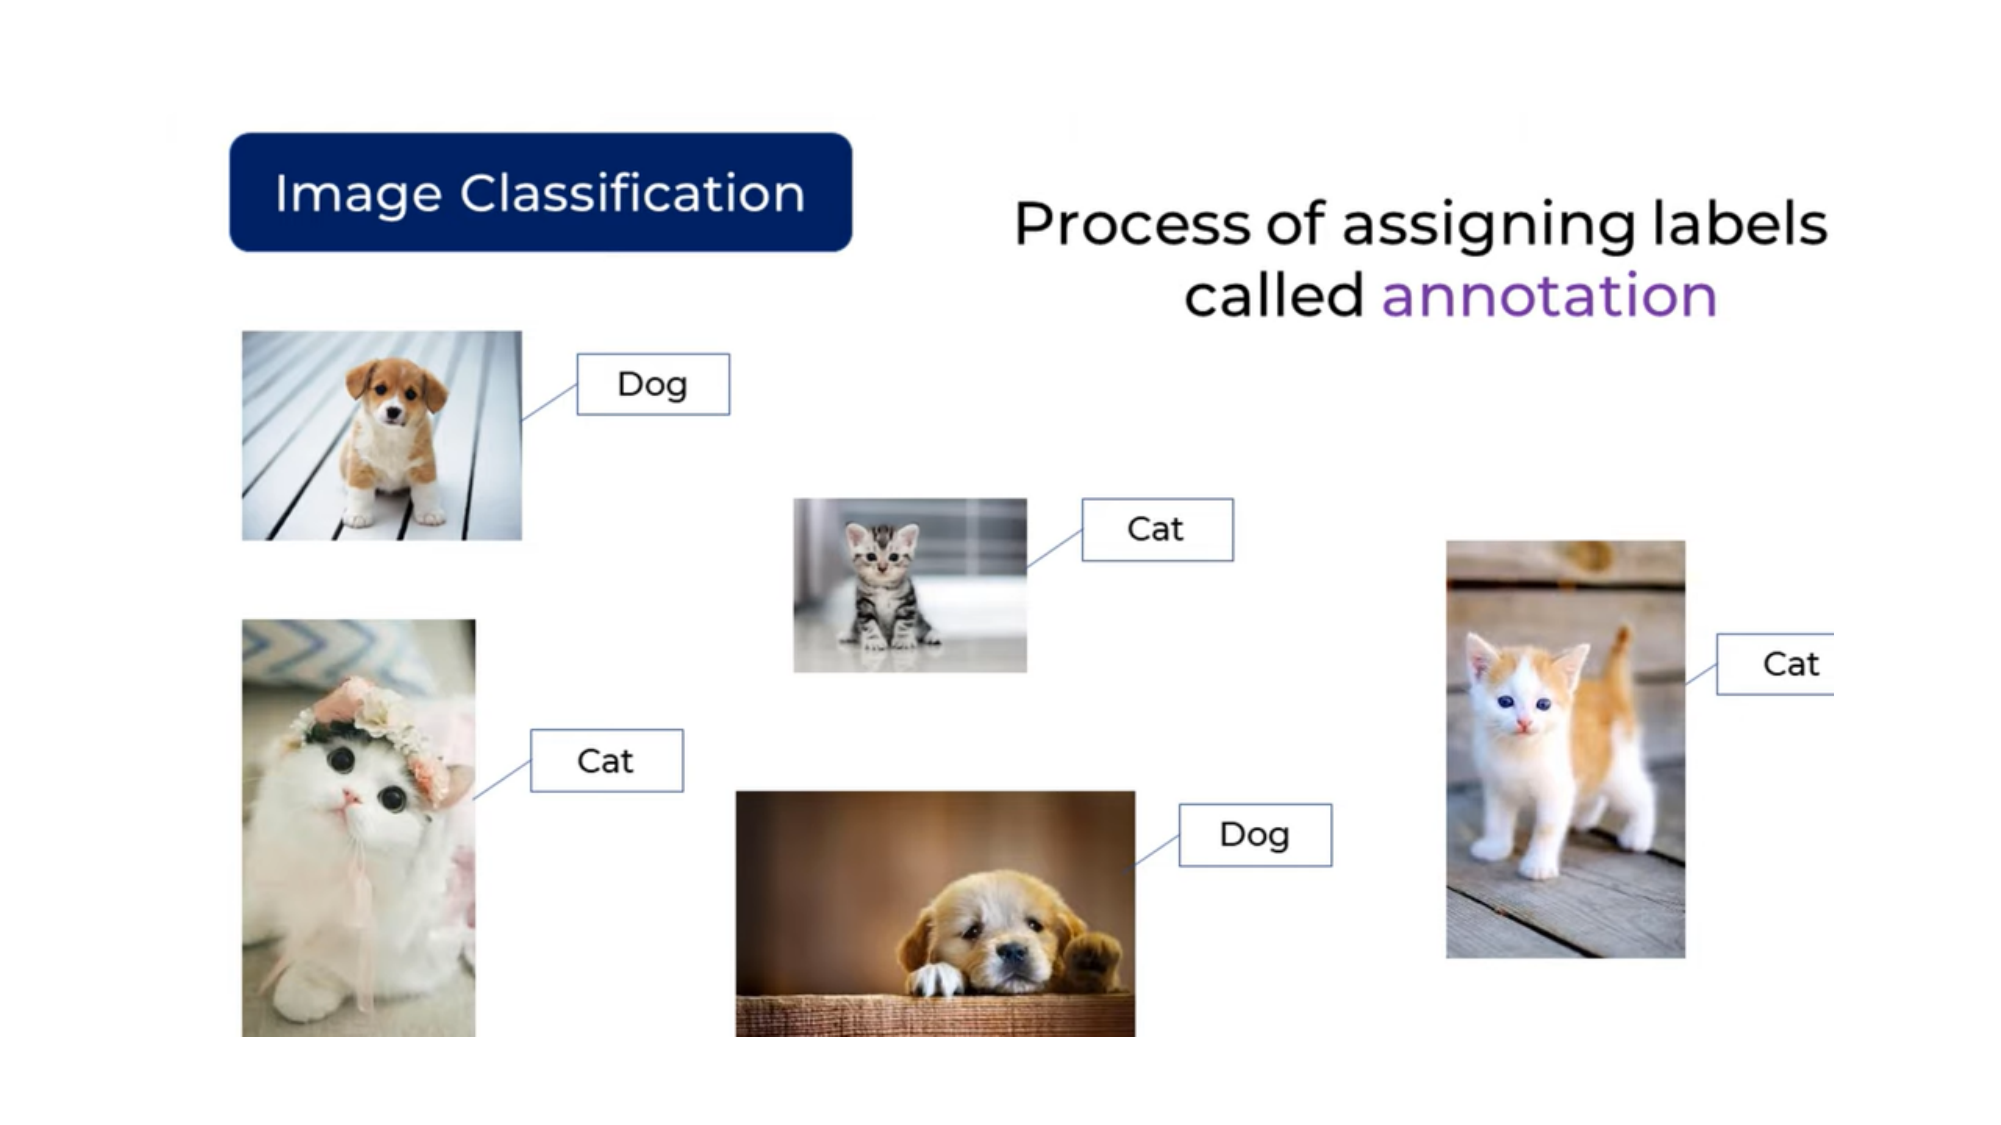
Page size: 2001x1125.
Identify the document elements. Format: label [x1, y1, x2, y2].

picture [166, 88, 1834, 1037]
